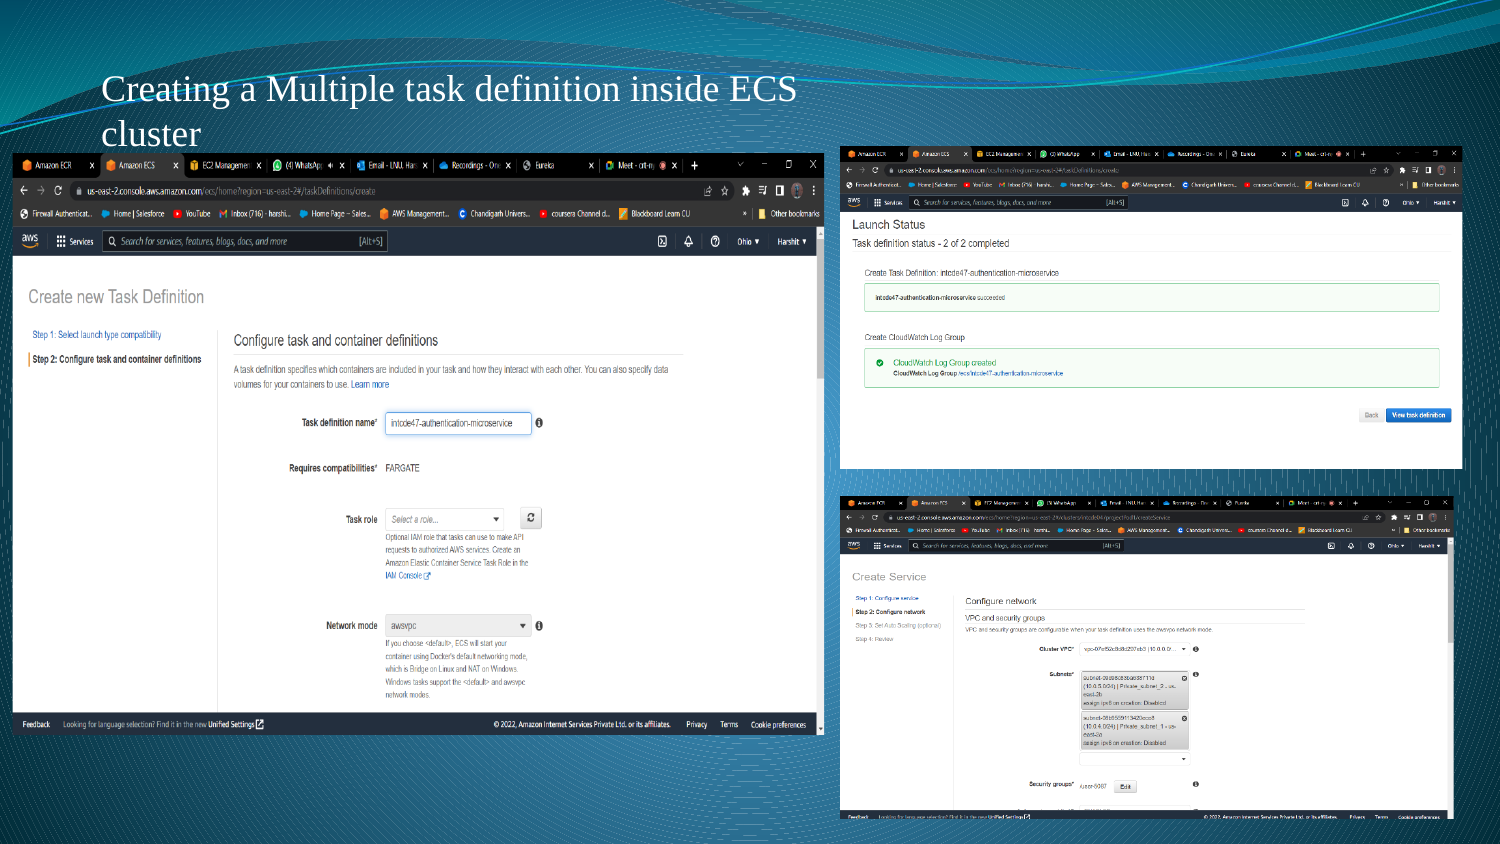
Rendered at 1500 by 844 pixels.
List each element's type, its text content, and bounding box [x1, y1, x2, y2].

text_box Creating a Multiple task definition inside ECS cluster [86, 56, 913, 162]
picture [839, 146, 1463, 469]
picture [12, 153, 825, 735]
picture [839, 496, 1454, 819]
